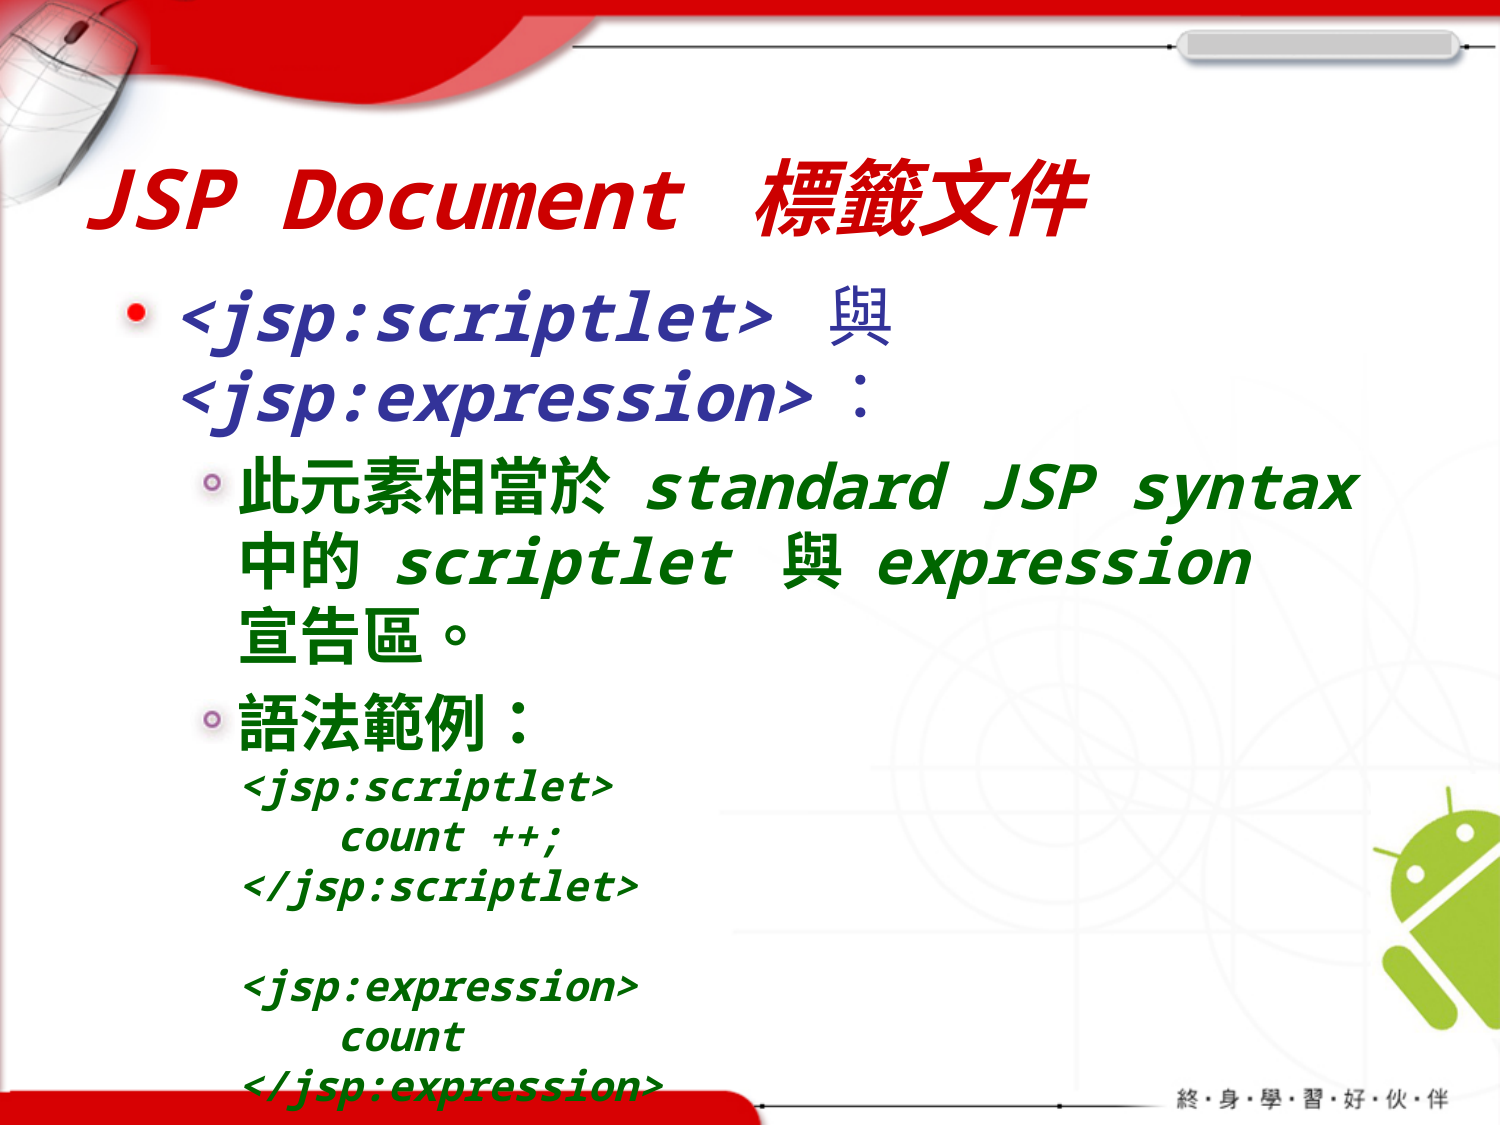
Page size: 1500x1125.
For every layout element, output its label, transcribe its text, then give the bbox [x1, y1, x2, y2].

list <jsp:scriptlet> 與 <jsp:expression>： 此元素相當於 standard JSP syntax 中的 scriptlet 與 expression 宣告區。 語法範例： <jsp:scriptlet> count ++; </jsp:scriptlet> <jsp:expression> count </jsp:expression> [100, 267, 1376, 1059]
title JSP Document 標籤文件 [64, 136, 1416, 268]
picture [0, 0, 1500, 1125]
